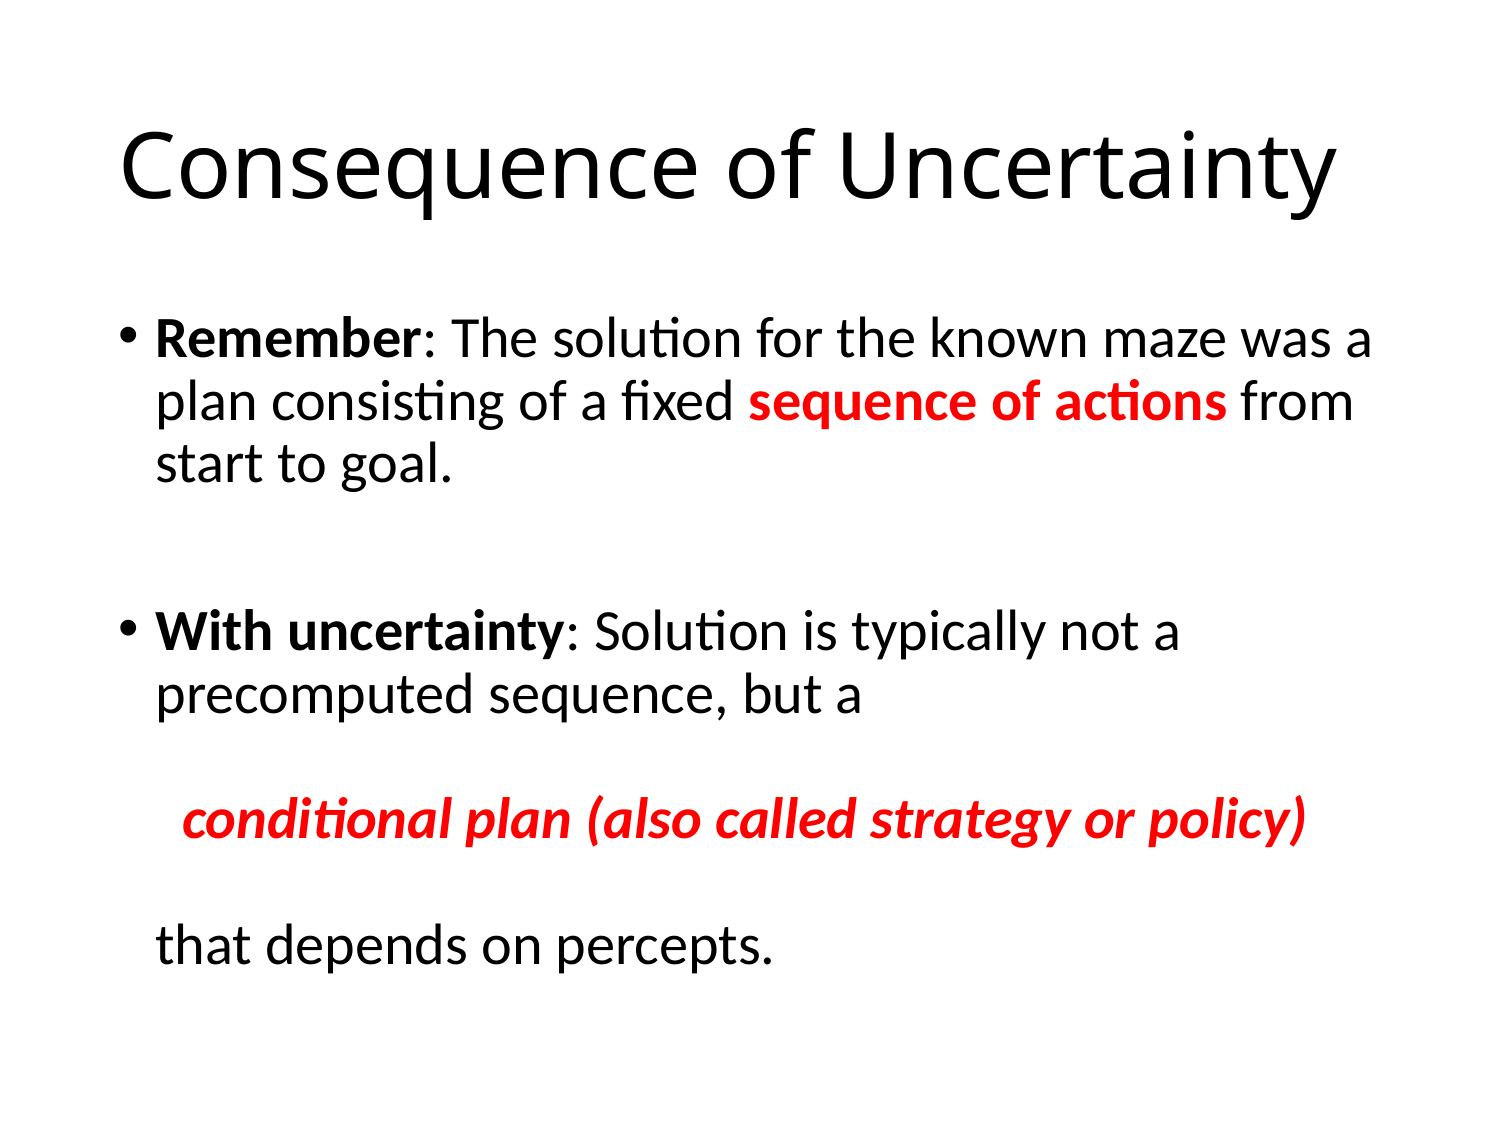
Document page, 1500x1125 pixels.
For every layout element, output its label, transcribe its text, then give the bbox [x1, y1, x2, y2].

list Remember: The solution for the known maze was a plan consisting of a fixed sequence of actions from start to goal. With uncertainty: Solution is typically not a precomputed sequence, but a conditional plan (also called strategy or policy) that depends on percepts. [103, 299, 1397, 1014]
title Consequence of Uncertainty [103, 59, 1397, 278]
